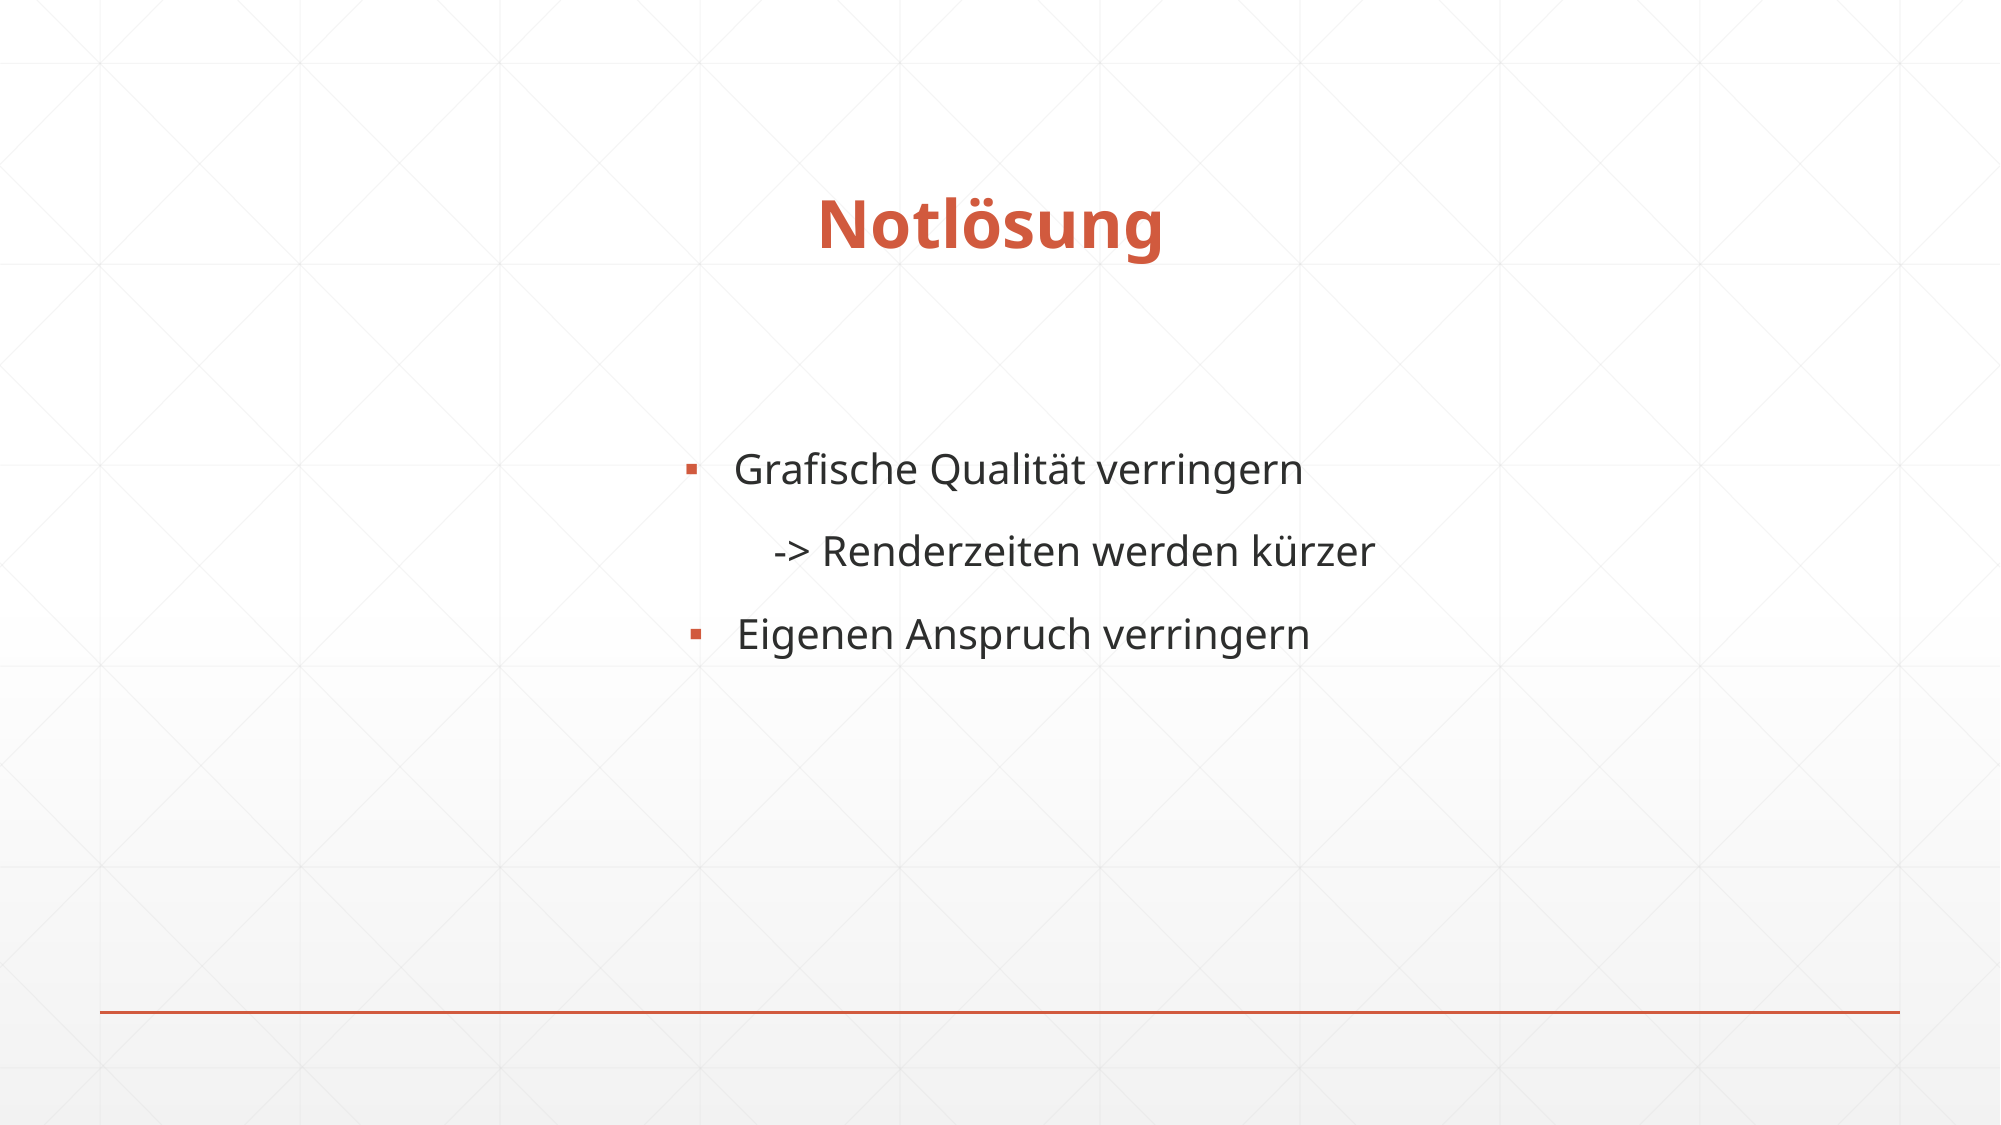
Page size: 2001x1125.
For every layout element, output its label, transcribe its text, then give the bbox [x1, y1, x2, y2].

title Notlösung [212, 82, 1788, 271]
list Grafische Qualität verringern -> Renderzeiten werden kürzer Eigenen Anspruch verringern [212, 440, 1788, 950]
